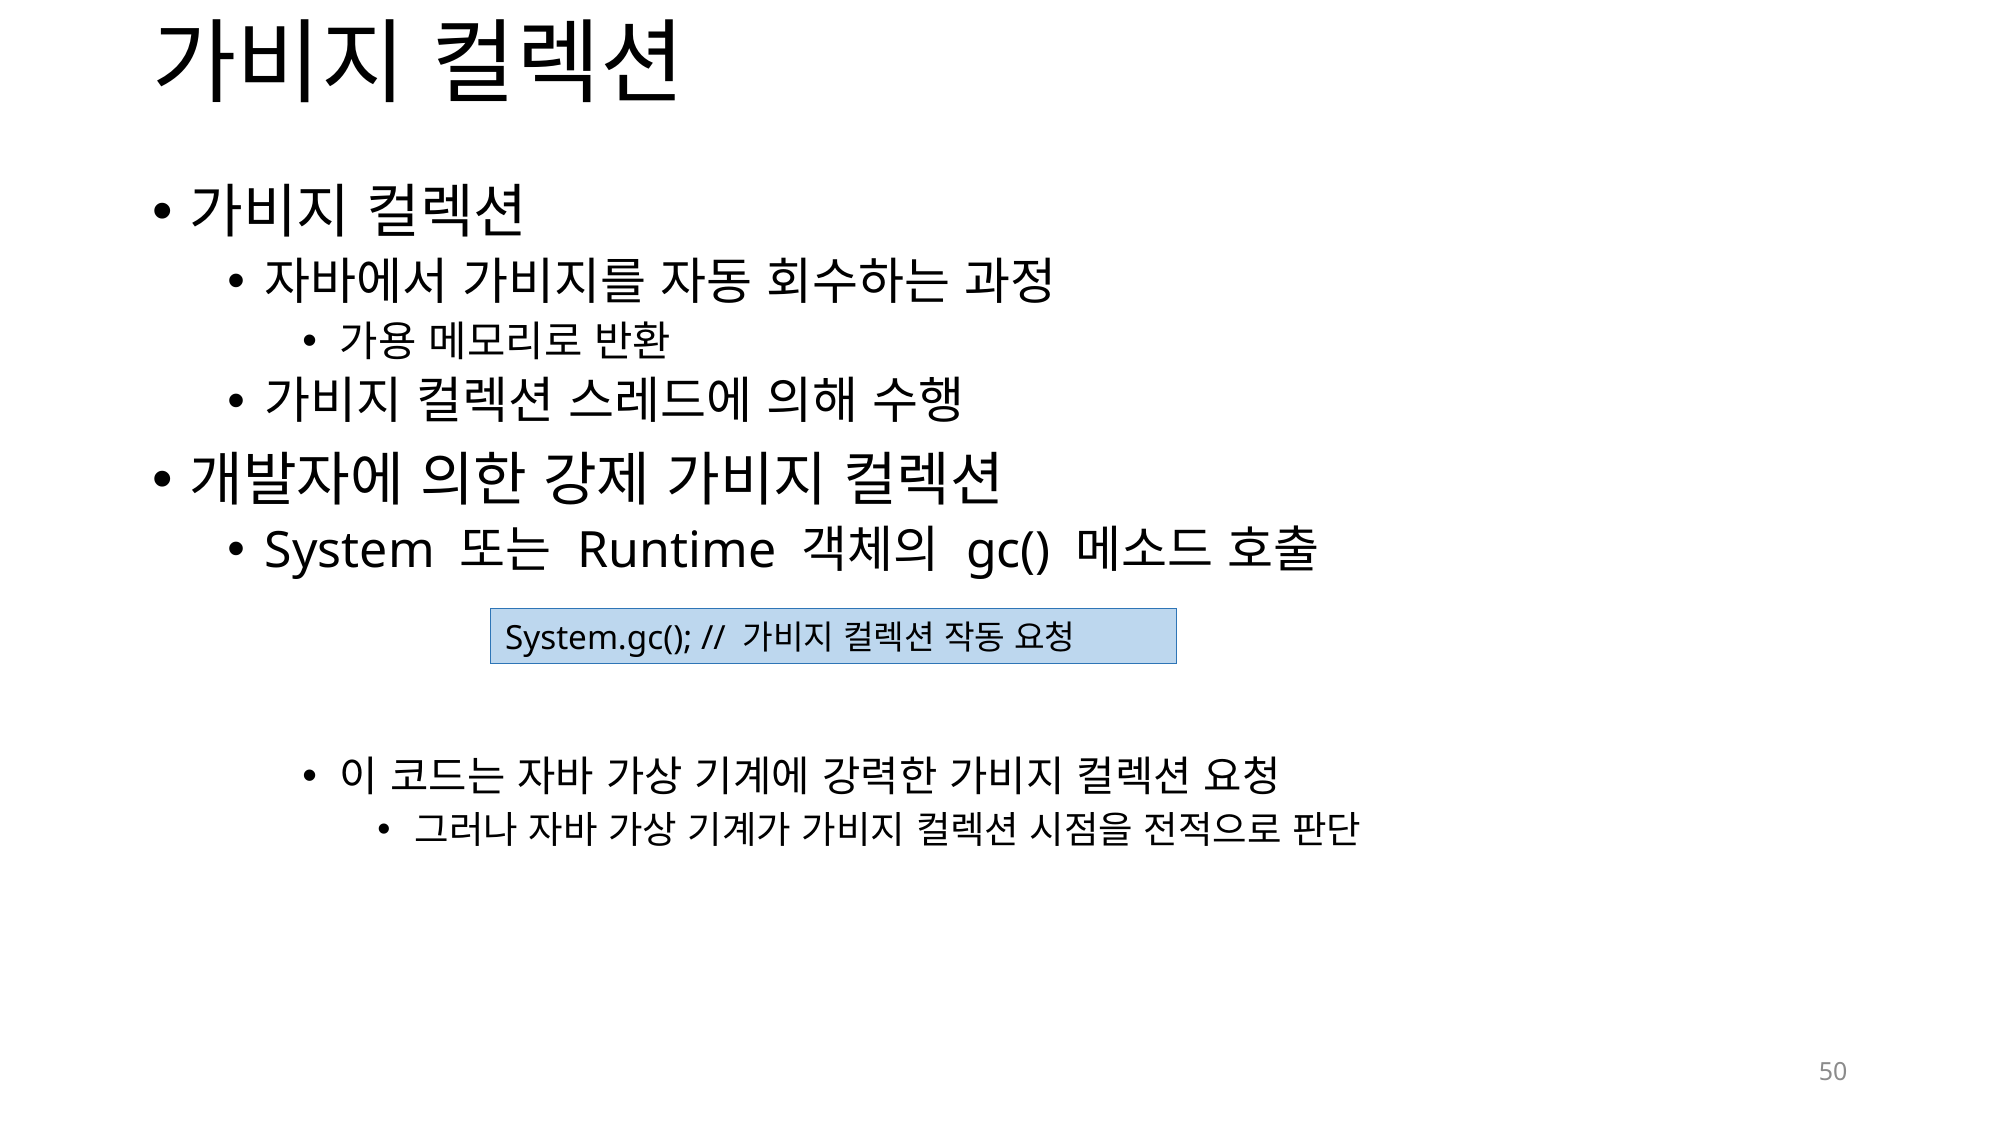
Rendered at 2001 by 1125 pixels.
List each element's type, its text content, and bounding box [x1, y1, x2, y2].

list 가비지 컬렉션 자바에서 가비지를 자동 회수하는 과정 가용 메모리로 반환 가비지 컬렉션 스레드에 의해 수행 개발자에 의한 강제 가비지 컬렉션 System 또는 Runtime 객체의 gc() 메소드 호출 이 코드는 자바 가상 기계에 강력한 가비지 컬렉션 요청 그러나 자바 가상 기계가 가비지 컬렉션 시점을 전적으로 판단 [137, 175, 1863, 889]
title 가비지 컬렉션 [137, 0, 1863, 132]
text_box System.gc(); // 가비지 컬렉션 작동 요청 [490, 608, 1177, 664]
slide_number 50 [1412, 1042, 1863, 1103]
